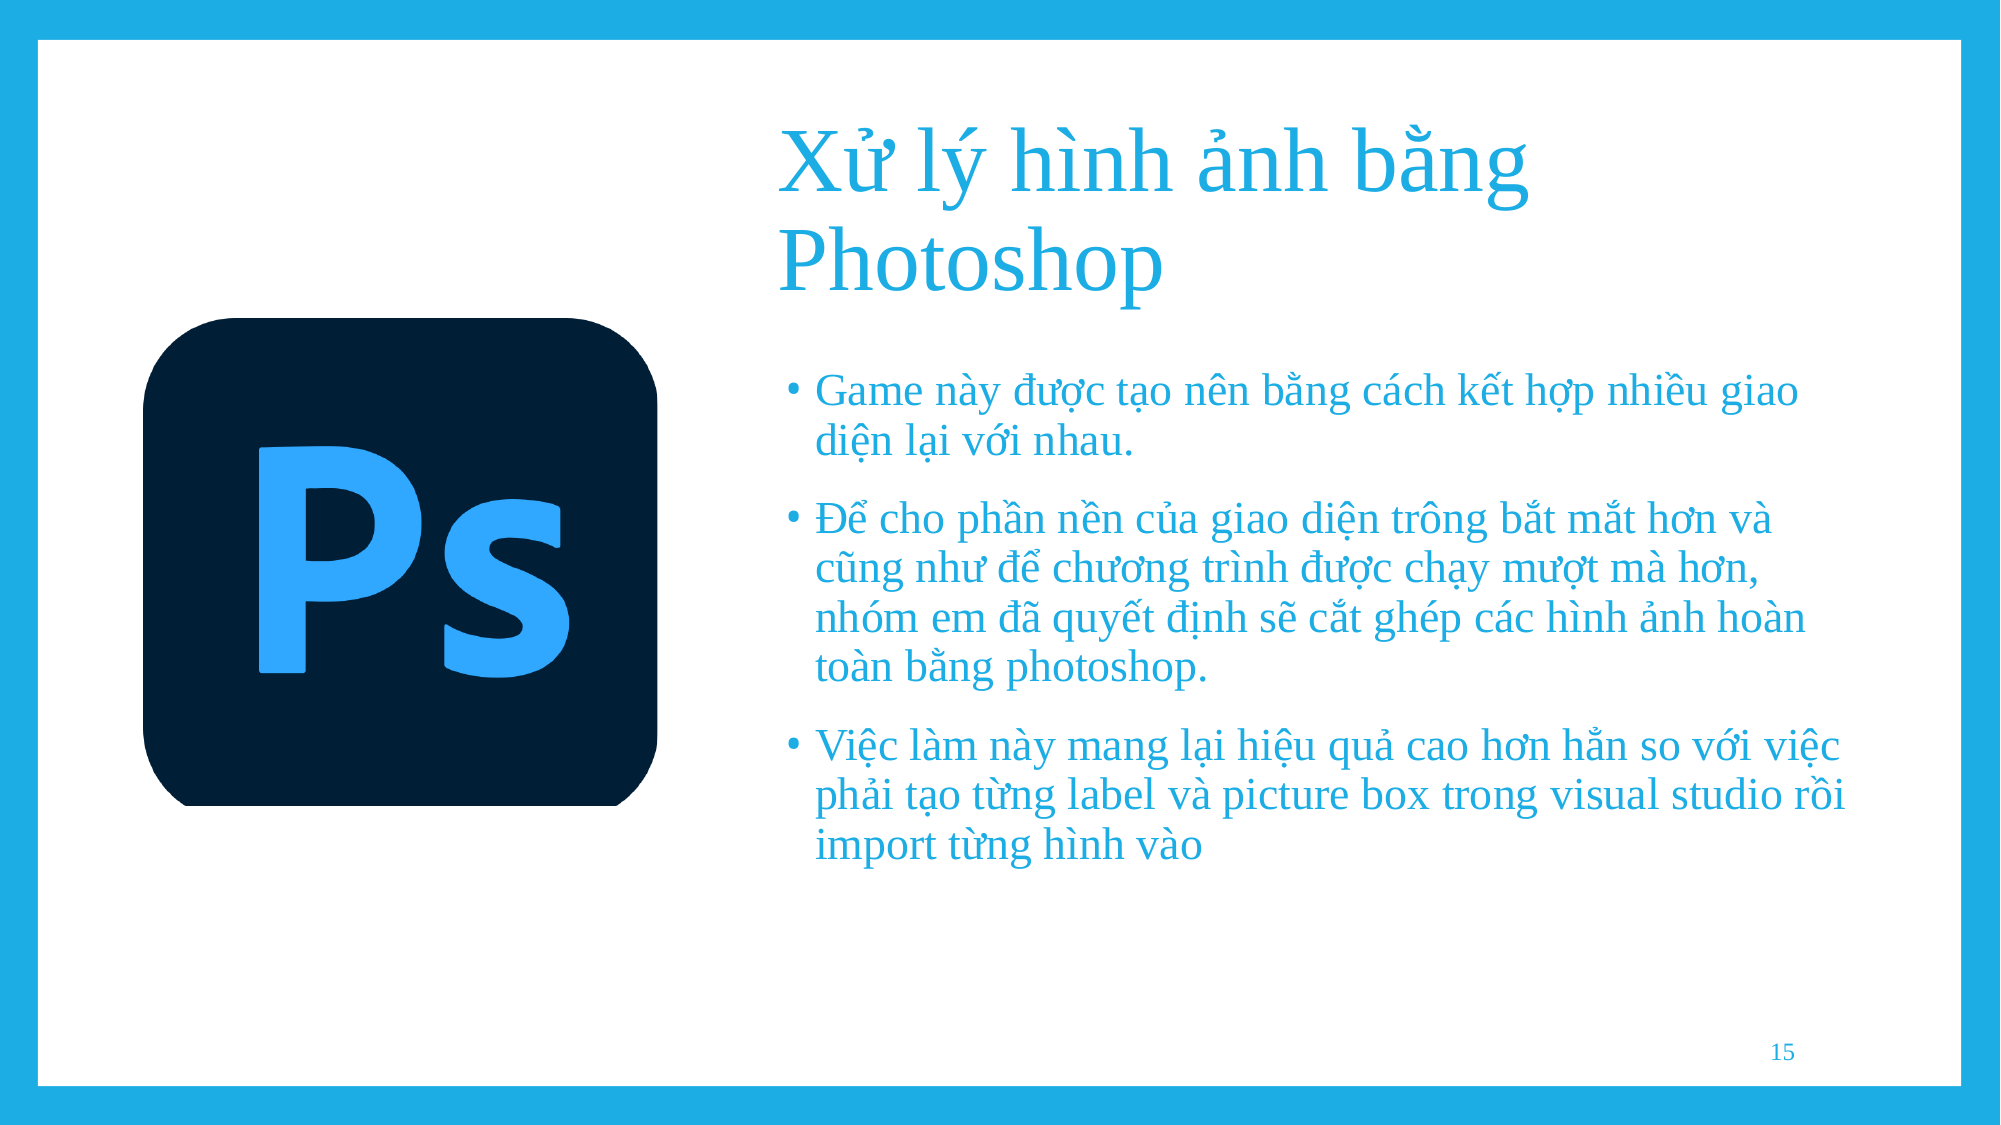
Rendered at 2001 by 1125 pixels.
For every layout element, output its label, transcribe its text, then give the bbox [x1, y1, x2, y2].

title Xử lý hình ảnh bằng Photoshop [762, 99, 1882, 323]
picture [142, 318, 658, 807]
slide_number 15 [1530, 1020, 1811, 1081]
list Game này được tạo nên bằng cách kết hợp nhiều giao diện lại với nhau. Để cho phần nền của giao diện trông bắt mắt hơn và cũng như để chương trình được chạy mượt mà hơn, nhóm em đã quyết định sẽ cắt ghép các hình ảnh hoàn toàn bằng photoshop. Việc làm này mang lại hiệu quả cao hơn hẳn so với việc phải tạo từng label và picture box trong visual studio rồi import từng hình vào [762, 358, 1882, 1021]
